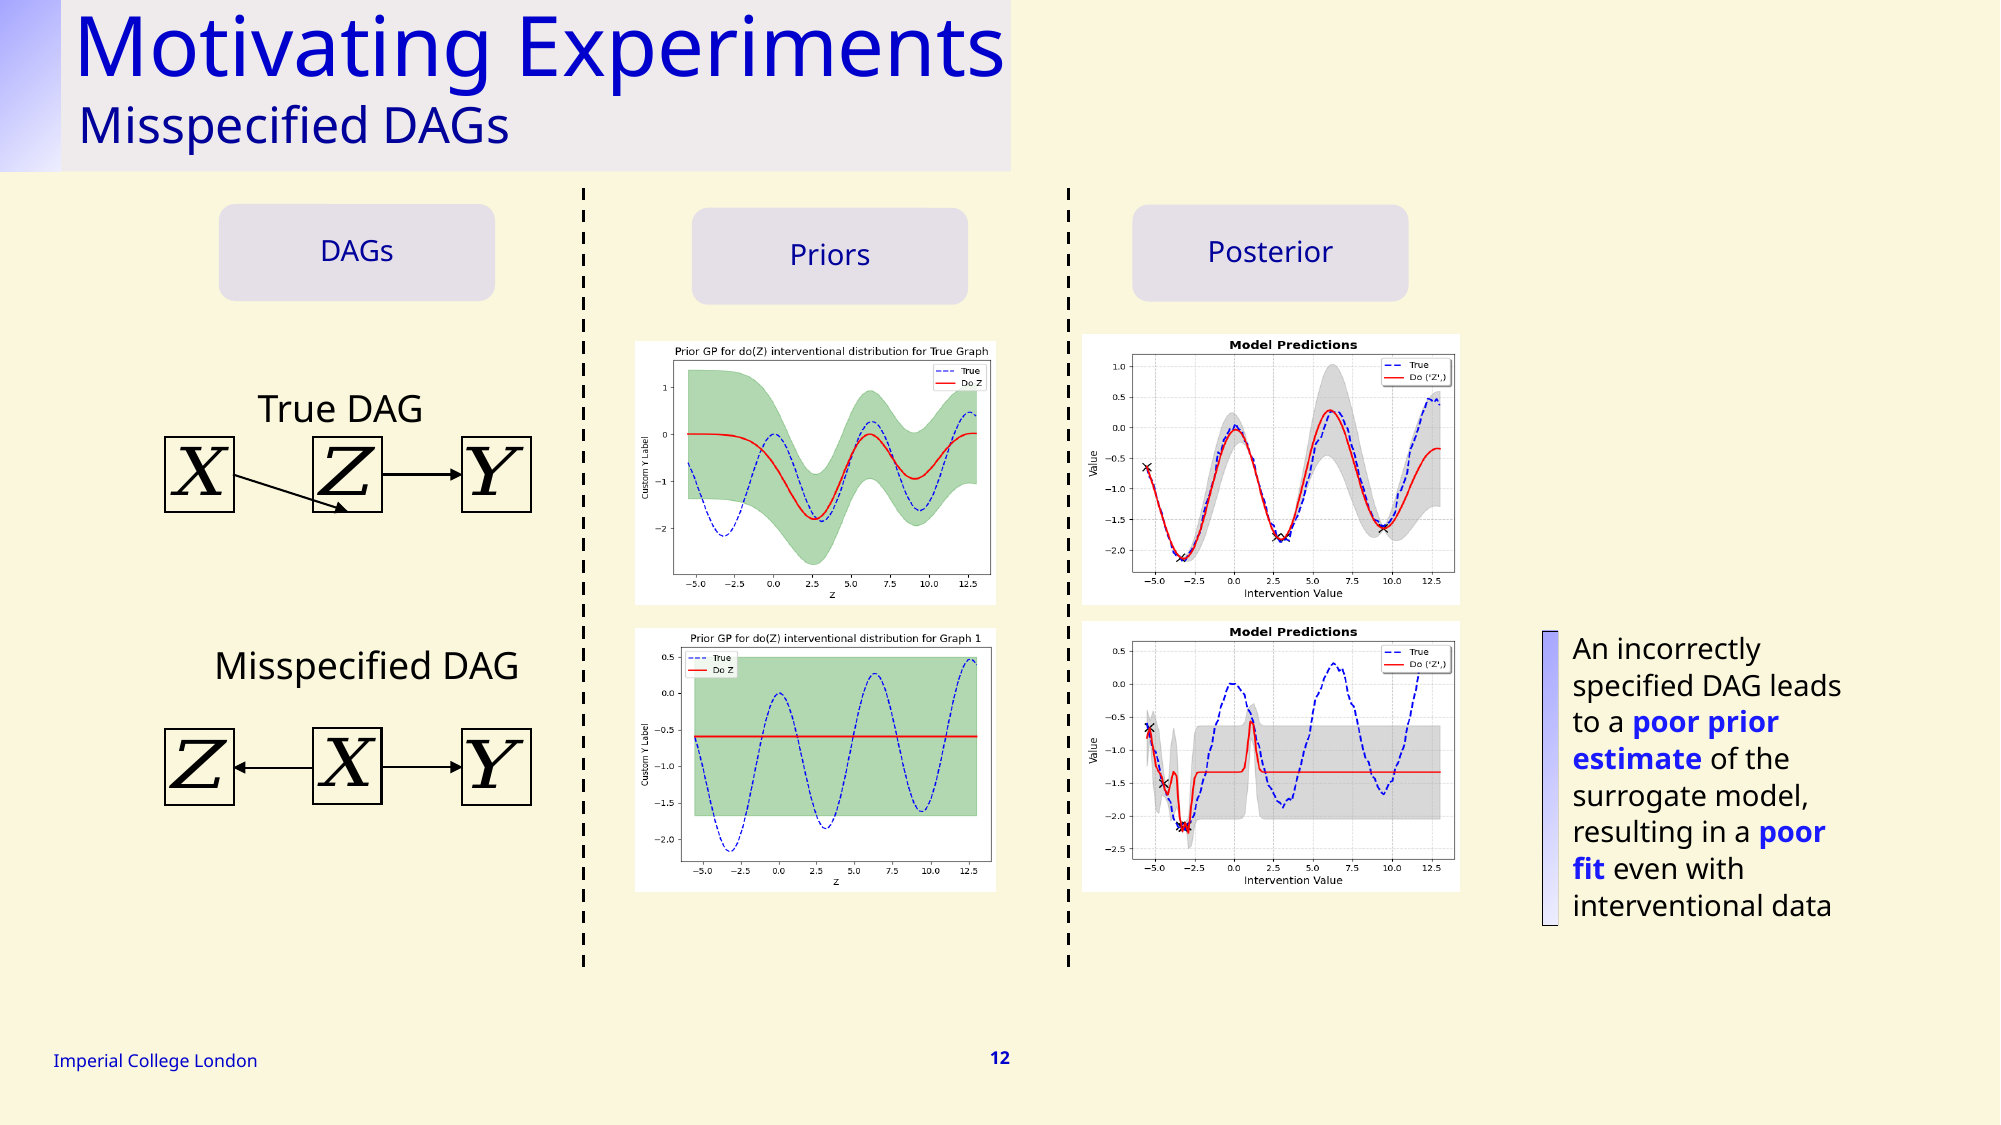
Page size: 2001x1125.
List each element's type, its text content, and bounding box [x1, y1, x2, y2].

text_box Priors [690, 206, 970, 306]
picture [635, 628, 996, 892]
title Misspecified DAGs [78, 99, 785, 185]
slide_number 12 [973, 1048, 1027, 1072]
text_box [166, 377, 530, 512]
text_box DAGs [217, 202, 497, 303]
text_box Posterior [1131, 203, 1410, 303]
text_box [0, 0, 62, 172]
text_box Motivating Experiments [73, 4, 1027, 91]
picture [1081, 334, 1460, 605]
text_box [166, 634, 547, 805]
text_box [1542, 628, 1854, 926]
picture [635, 341, 996, 605]
picture [1081, 621, 1460, 892]
text_box [62, 0, 1012, 172]
